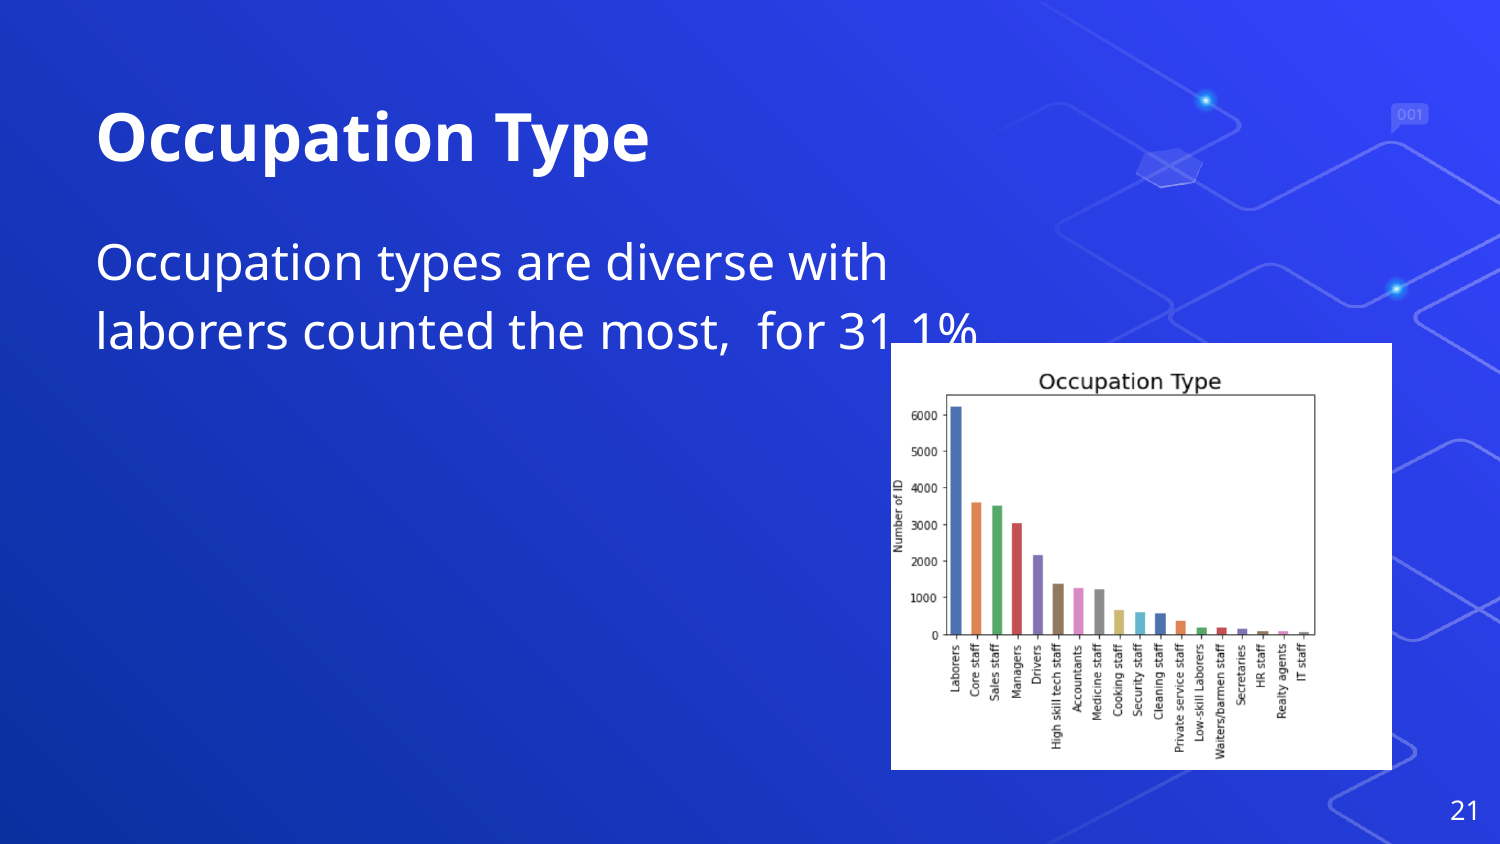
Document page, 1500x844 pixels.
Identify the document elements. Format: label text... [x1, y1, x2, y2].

slide_number ‹#› [1391, 779, 1482, 844]
picture [0, 0, 1500, 844]
title Occupation Type [95, 33, 1082, 175]
list Occupation types are diverse with laborers counted the most, for 31.1%. [95, 221, 1082, 741]
